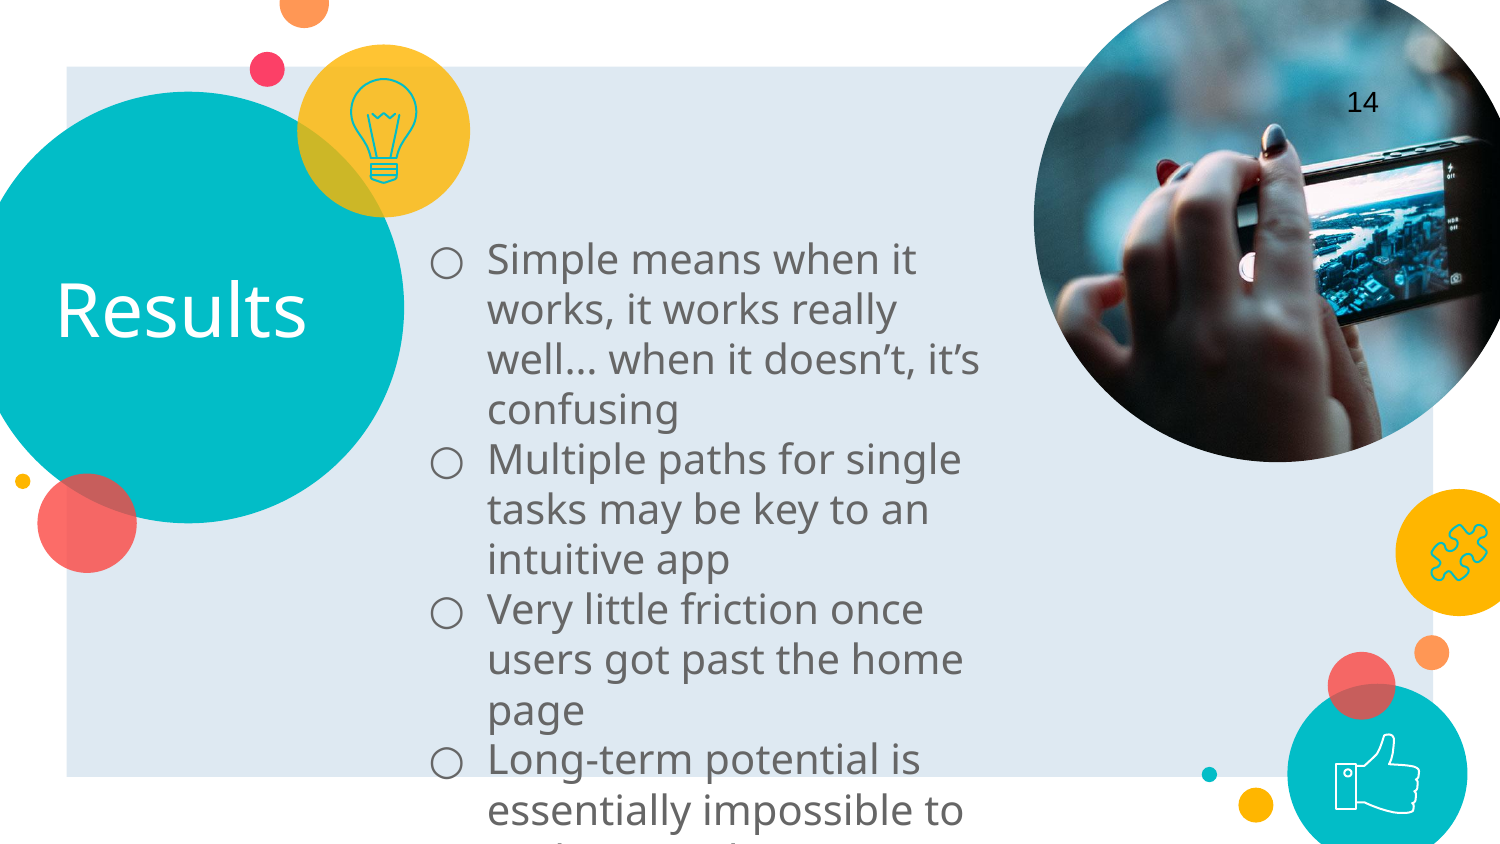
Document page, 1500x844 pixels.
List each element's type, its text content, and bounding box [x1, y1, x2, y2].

list Simple means when it works, it works really well… when it doesn’t, it’s confusing Multiple paths for single tasks may be key to an intuitive app Very little friction once users got past the home page Long-term potential is essentially impossible to evaluate at this stage [396, 218, 1034, 775]
picture [1033, 0, 1500, 463]
title Results [39, 180, 397, 435]
